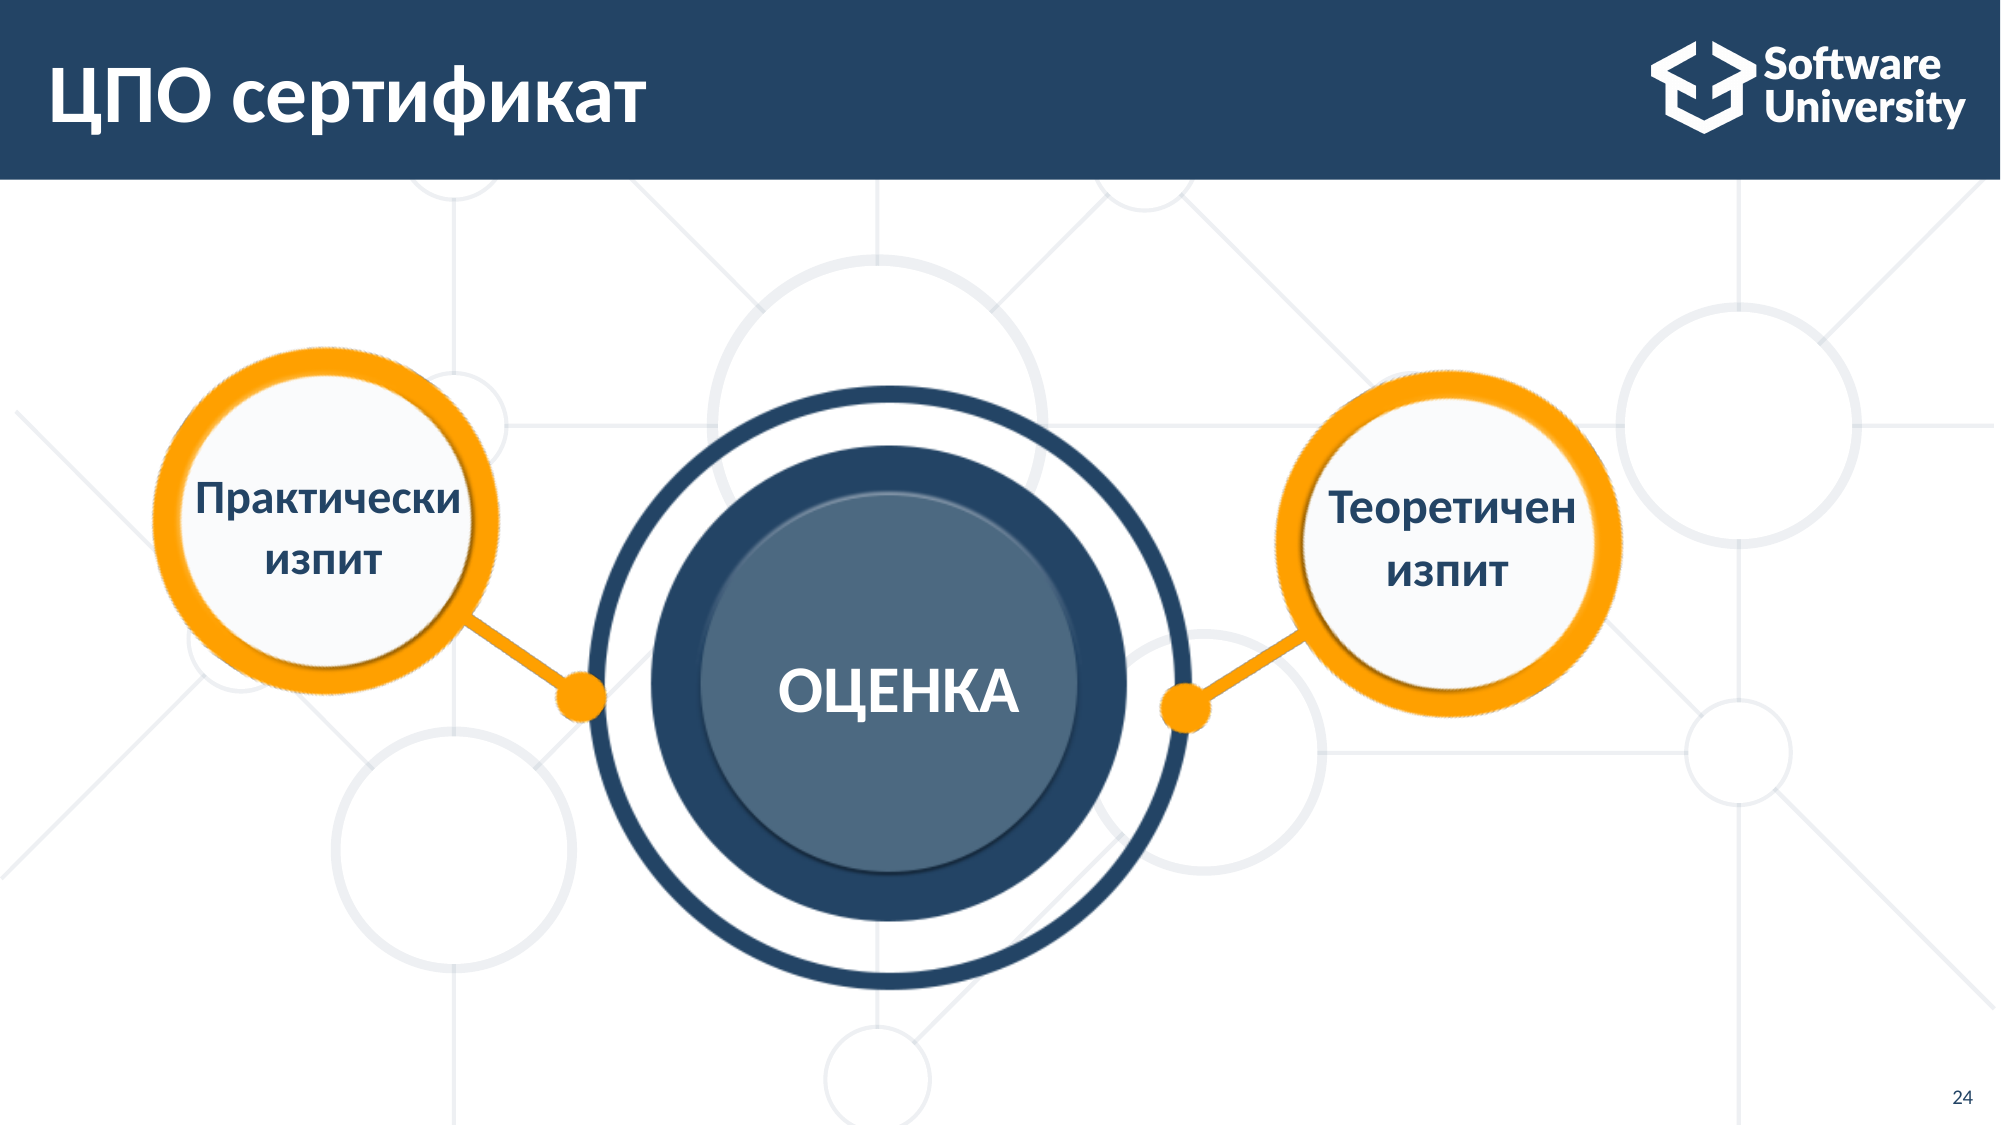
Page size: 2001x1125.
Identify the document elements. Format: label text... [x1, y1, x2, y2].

title ЦПО сертификат [31, 16, 1625, 162]
text_box 24 [1927, 1067, 1989, 1117]
picture [21, 204, 1752, 1117]
picture [1651, 41, 1966, 134]
